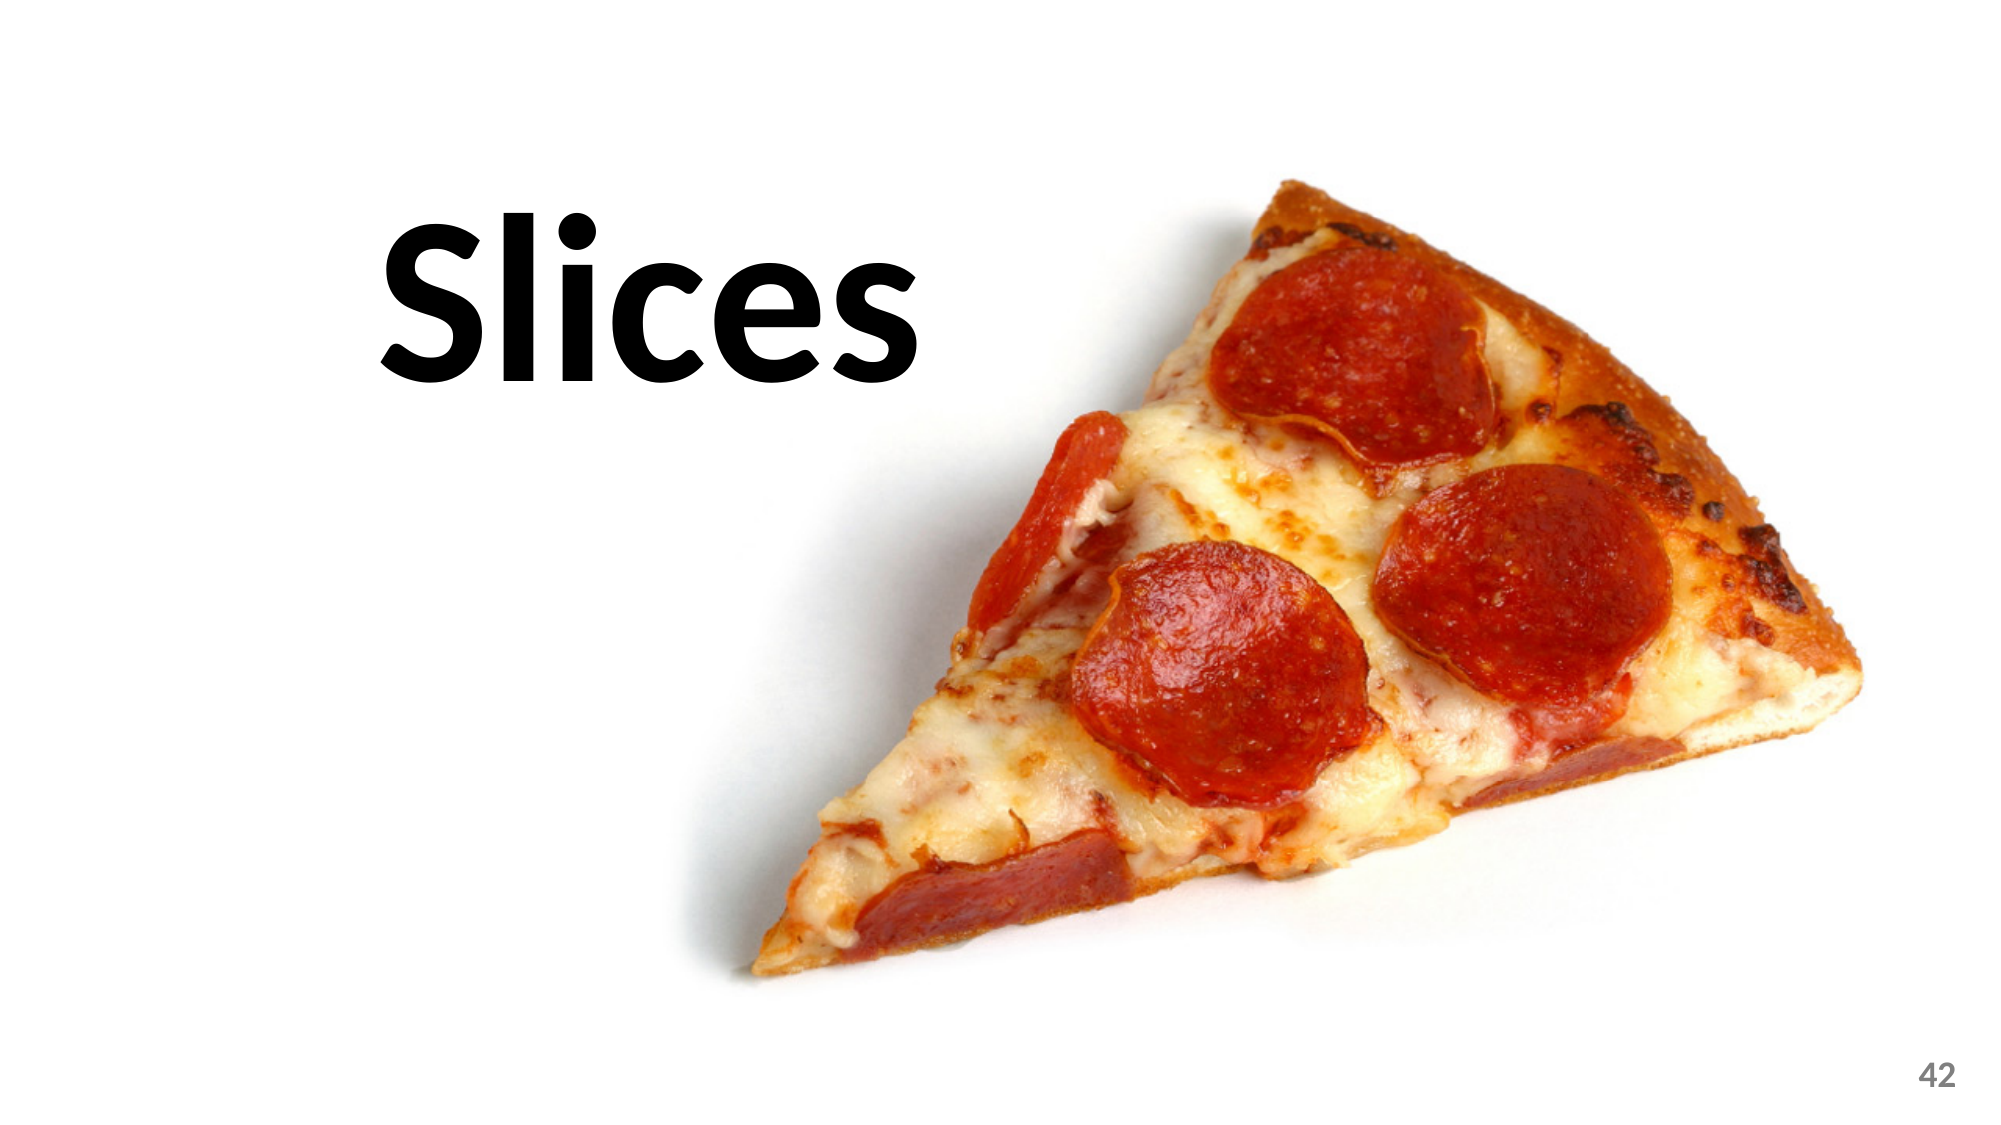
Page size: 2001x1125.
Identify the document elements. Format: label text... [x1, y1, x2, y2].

picture [606, 134, 1943, 1034]
text_box Slices [205, 134, 606, 437]
slide_number 42 [1521, 1042, 1972, 1103]
